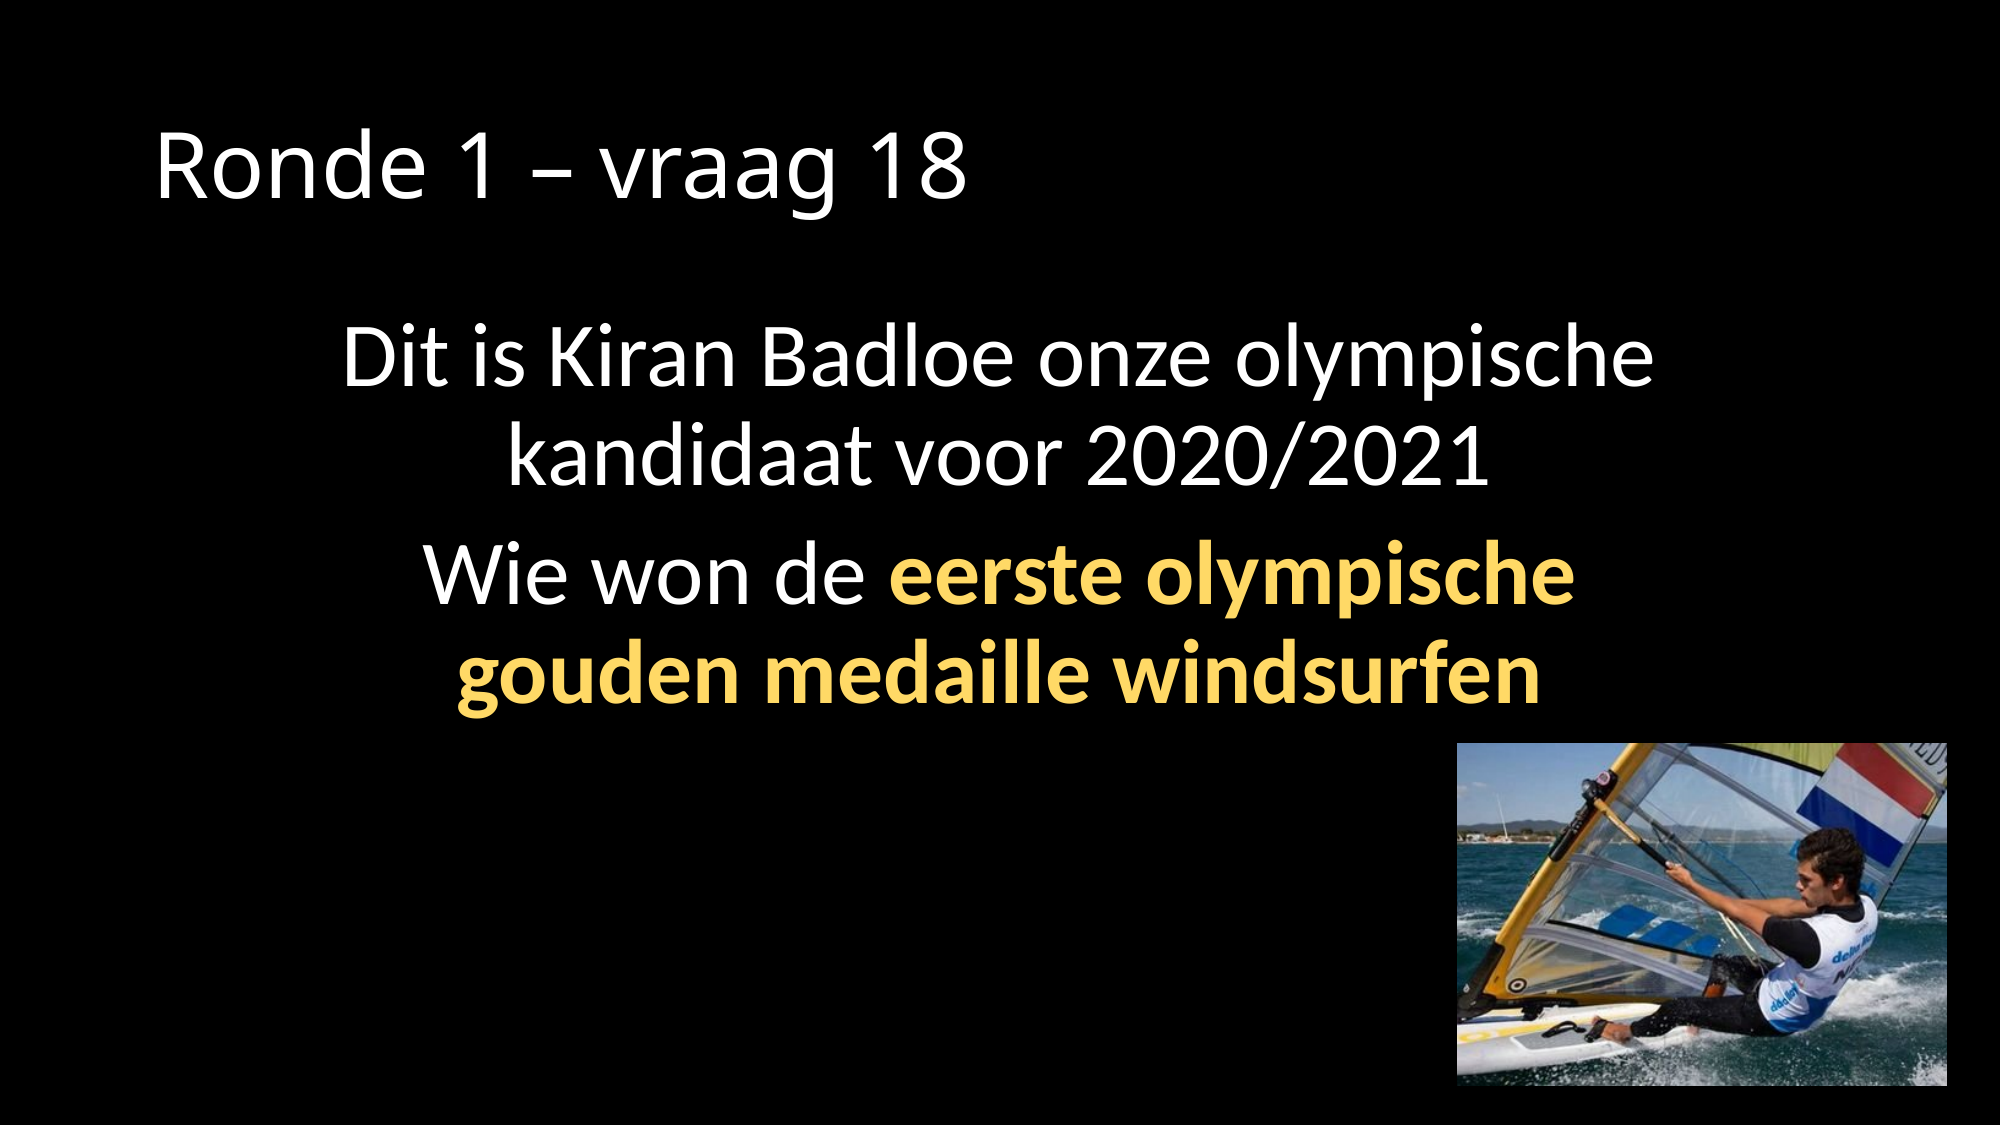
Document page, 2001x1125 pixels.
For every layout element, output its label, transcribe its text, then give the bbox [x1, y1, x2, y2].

title Ronde 1 – vraag 18 [137, 59, 1863, 278]
list Dit is Kiran Badloe onze olympische kandidaat voor 2020/2021 Wie won de eerste olympische gouden medaille windsurfen [137, 299, 1863, 953]
picture [1457, 743, 1947, 1086]
